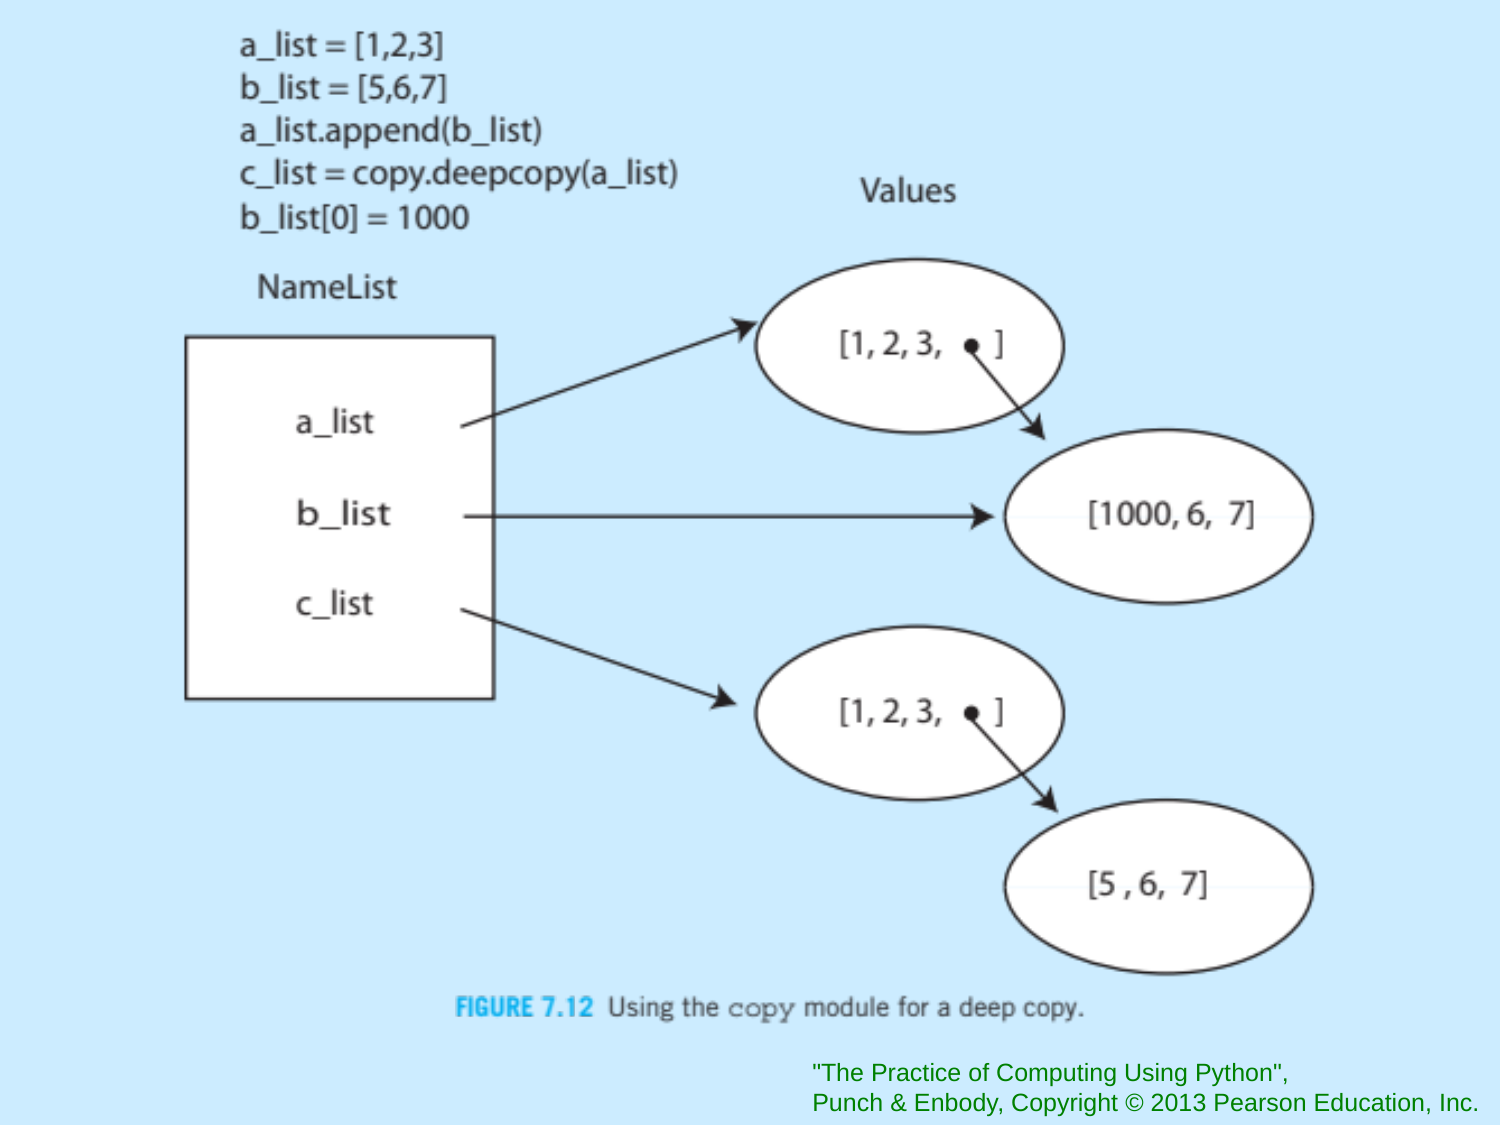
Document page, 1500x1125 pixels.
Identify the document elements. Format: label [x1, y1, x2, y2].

list [0, 12, 1500, 1051]
